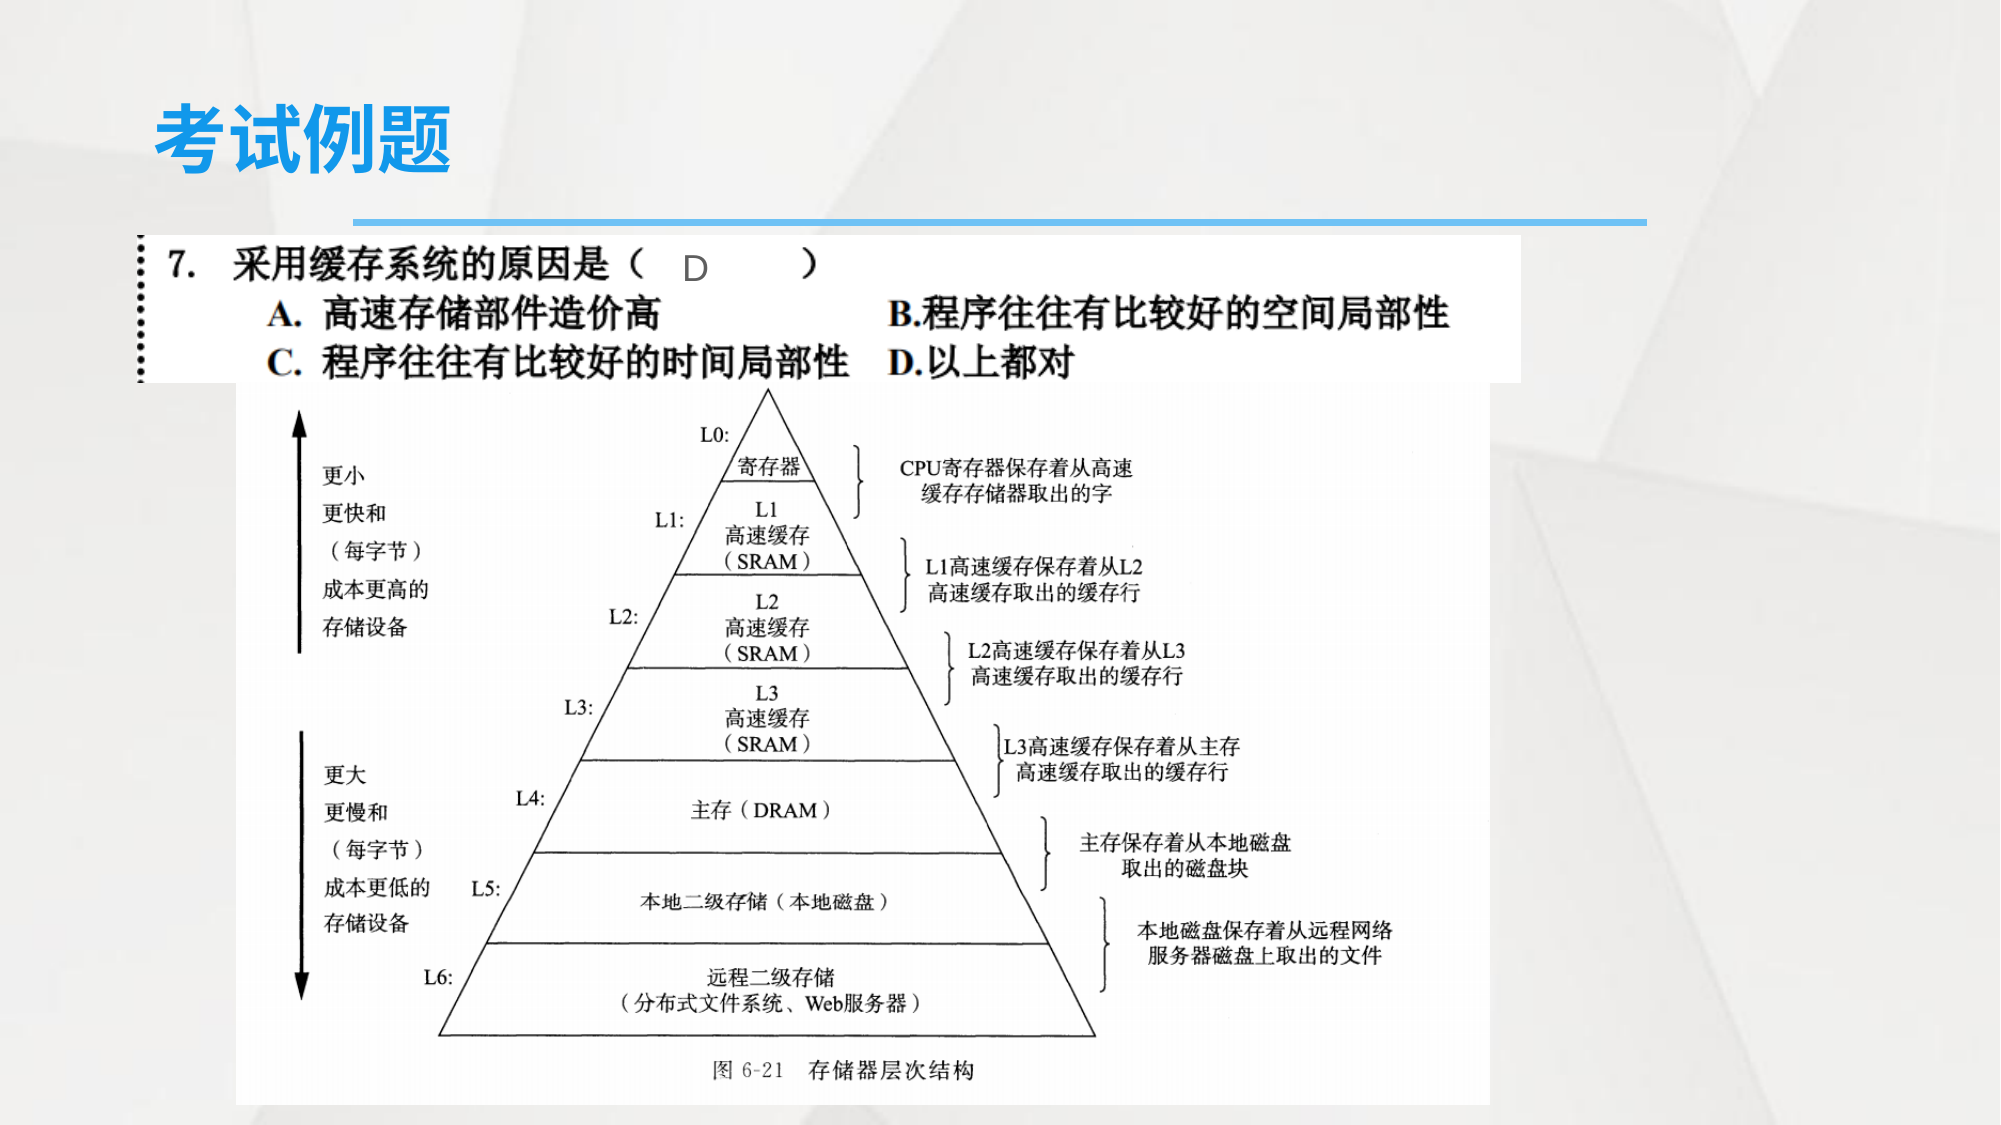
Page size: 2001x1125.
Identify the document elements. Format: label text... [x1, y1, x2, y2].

picture [0, 0, 2001, 1125]
title 考试例题 [137, 59, 1863, 227]
